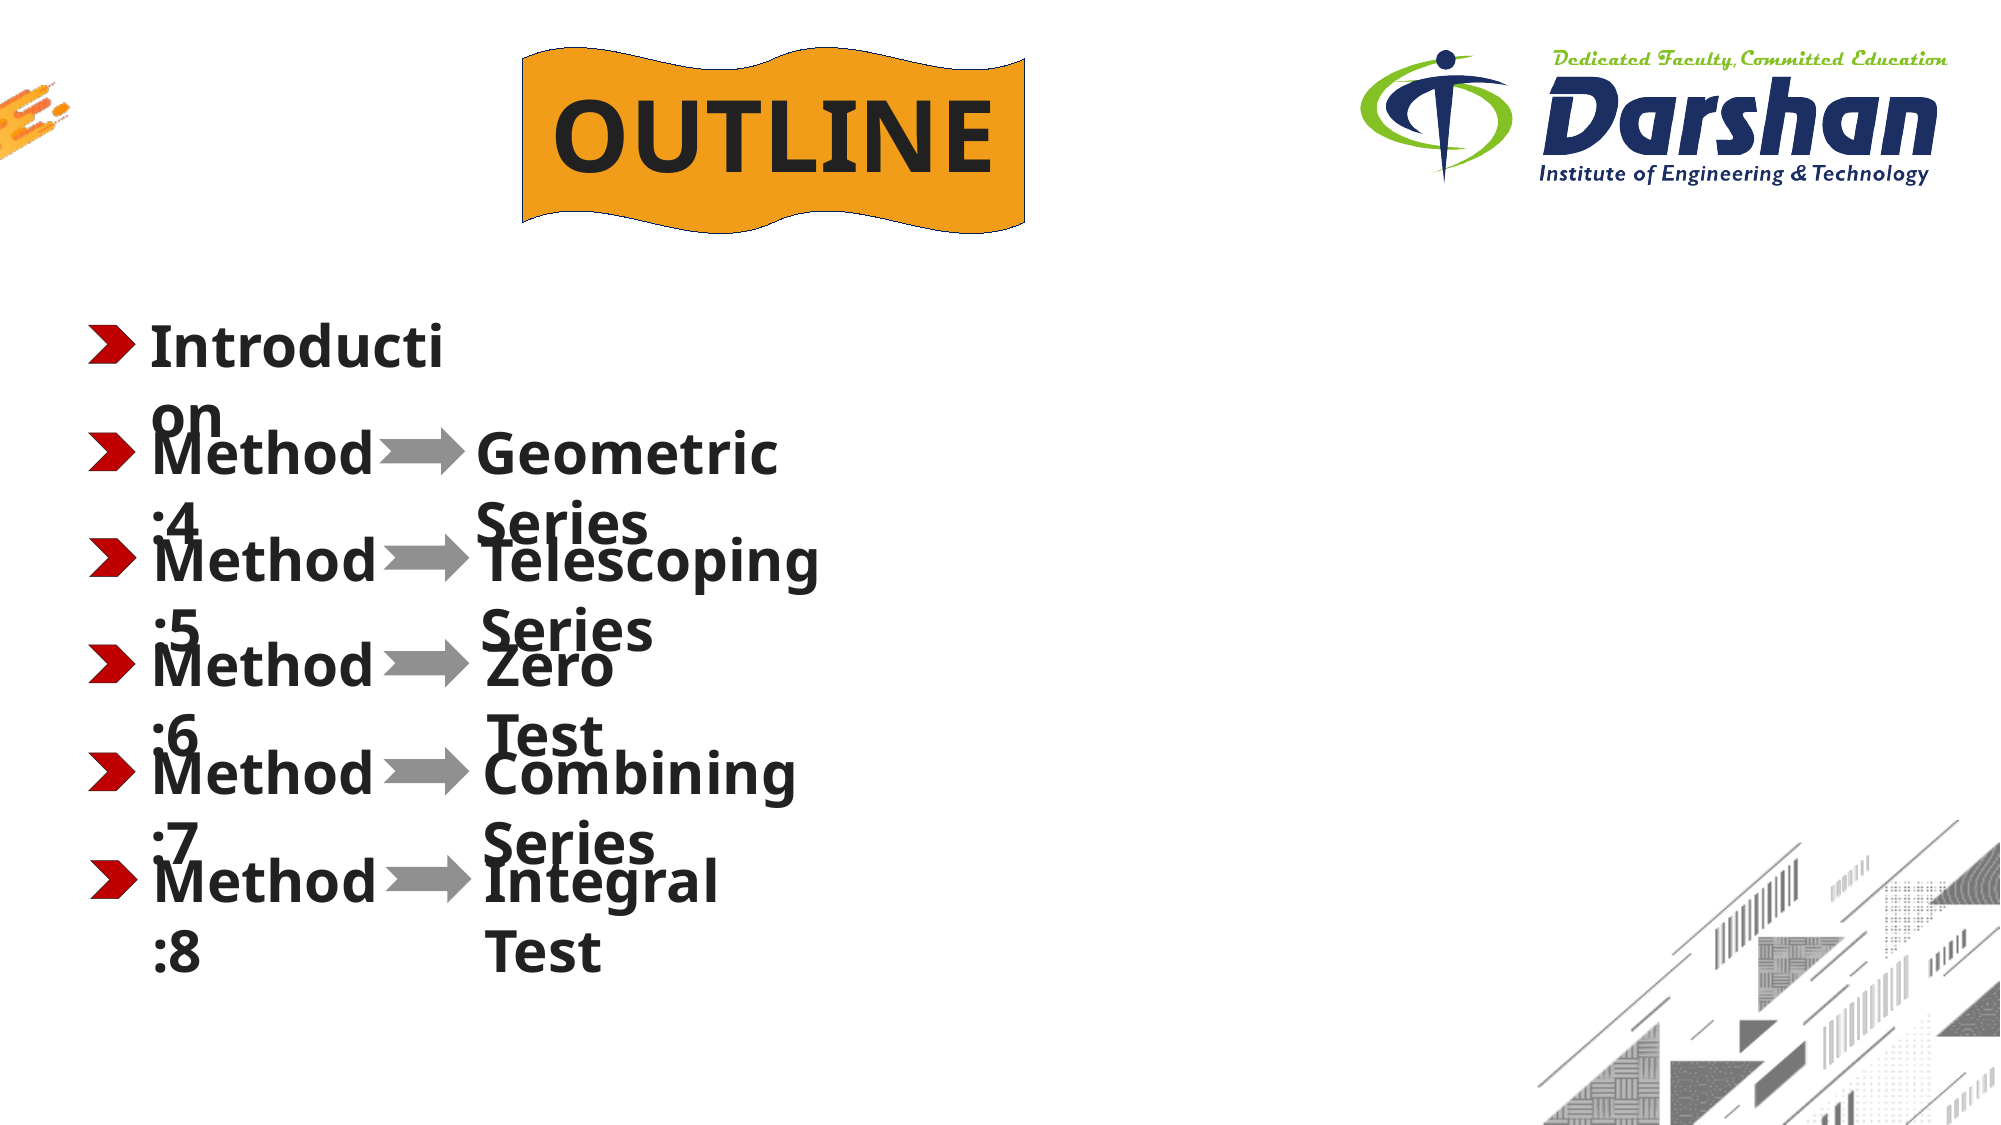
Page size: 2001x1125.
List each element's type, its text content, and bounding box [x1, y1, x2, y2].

text_box Introduction [135, 301, 470, 409]
text_box OUTLINE [522, 47, 1025, 234]
text_box [86, 431, 135, 472]
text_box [137, 836, 810, 923]
text_box [86, 324, 135, 365]
picture [1360, 50, 1948, 186]
text_box [88, 859, 137, 900]
text_box [87, 537, 137, 578]
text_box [135, 728, 928, 815]
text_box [135, 621, 732, 707]
text_box [86, 751, 135, 792]
text_box [86, 643, 135, 685]
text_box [135, 409, 896, 495]
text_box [137, 515, 944, 602]
picture [0, 65, 90, 193]
